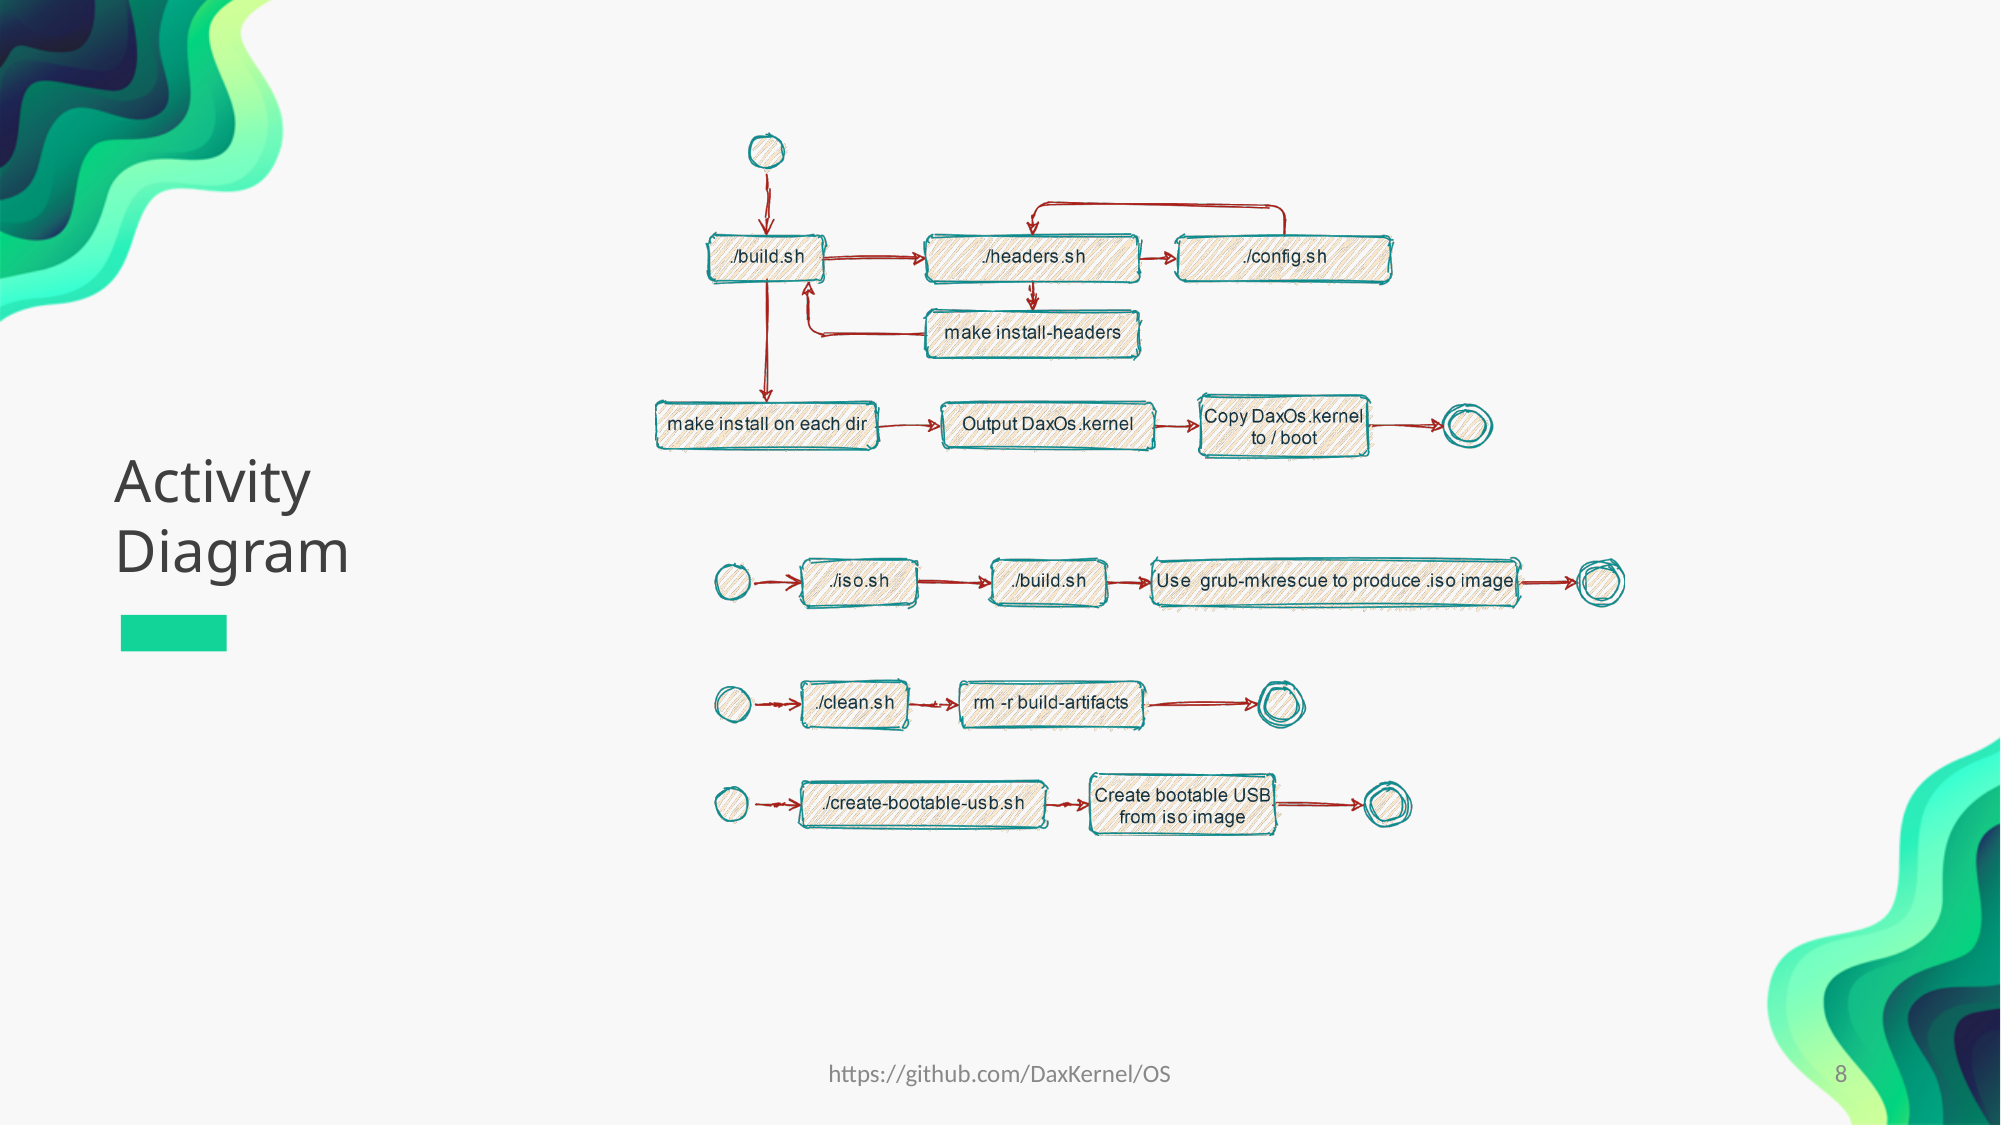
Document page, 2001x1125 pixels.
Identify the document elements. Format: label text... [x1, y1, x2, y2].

text_box [120, 614, 227, 652]
text_box Activity Diagram [100, 436, 466, 593]
footer https://github.com/DaxKernel/OS [662, 1042, 1338, 1103]
picture [0, 0, 2001, 1125]
slide_number ‹#› [1412, 1042, 1863, 1103]
